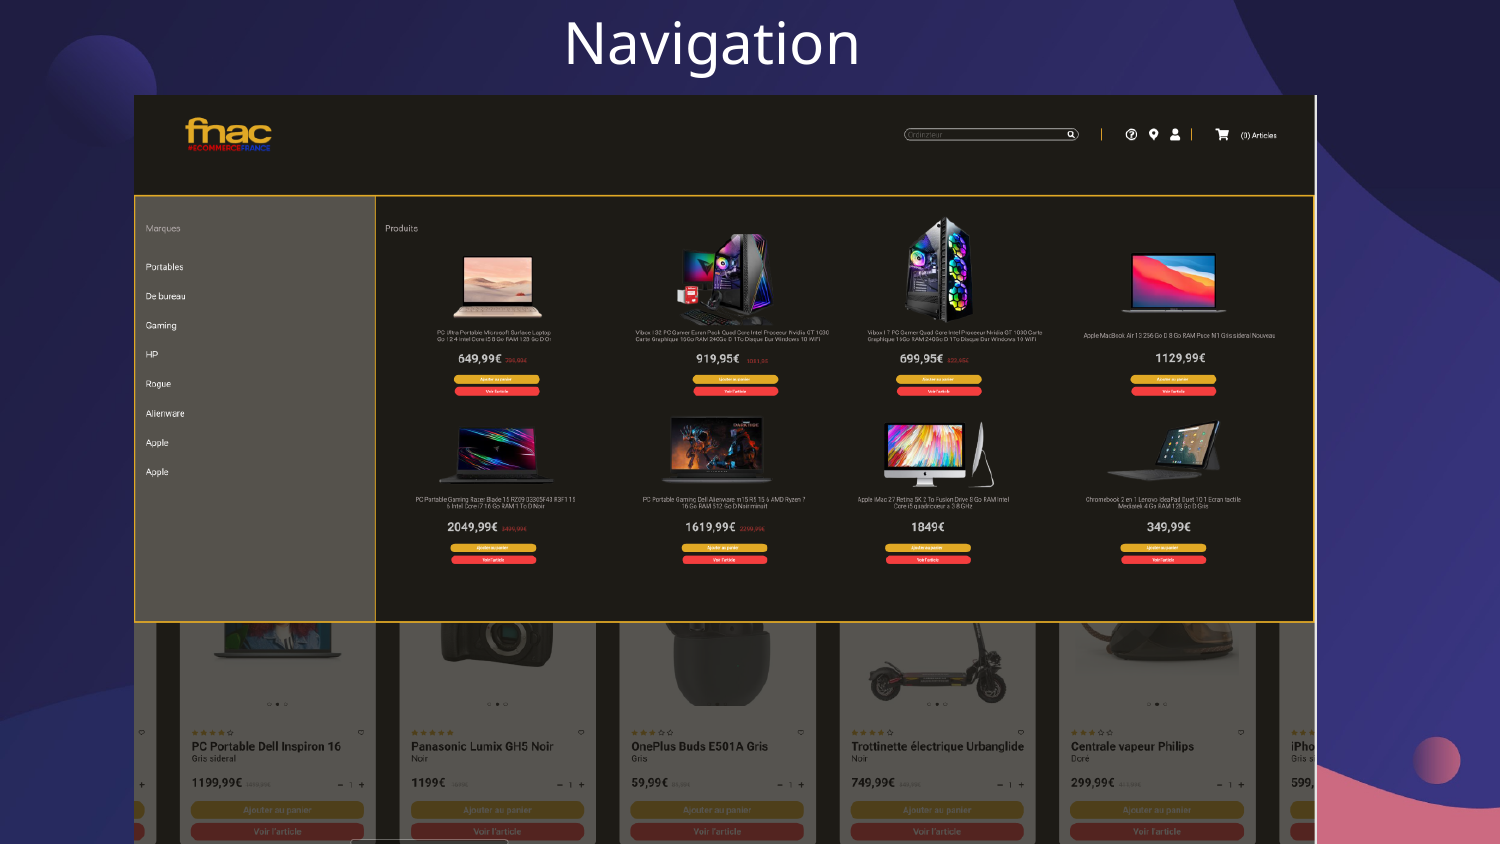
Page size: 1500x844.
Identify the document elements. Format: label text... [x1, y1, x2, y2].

title Navigation [488, 0, 937, 83]
picture [0, 0, 1500, 844]
